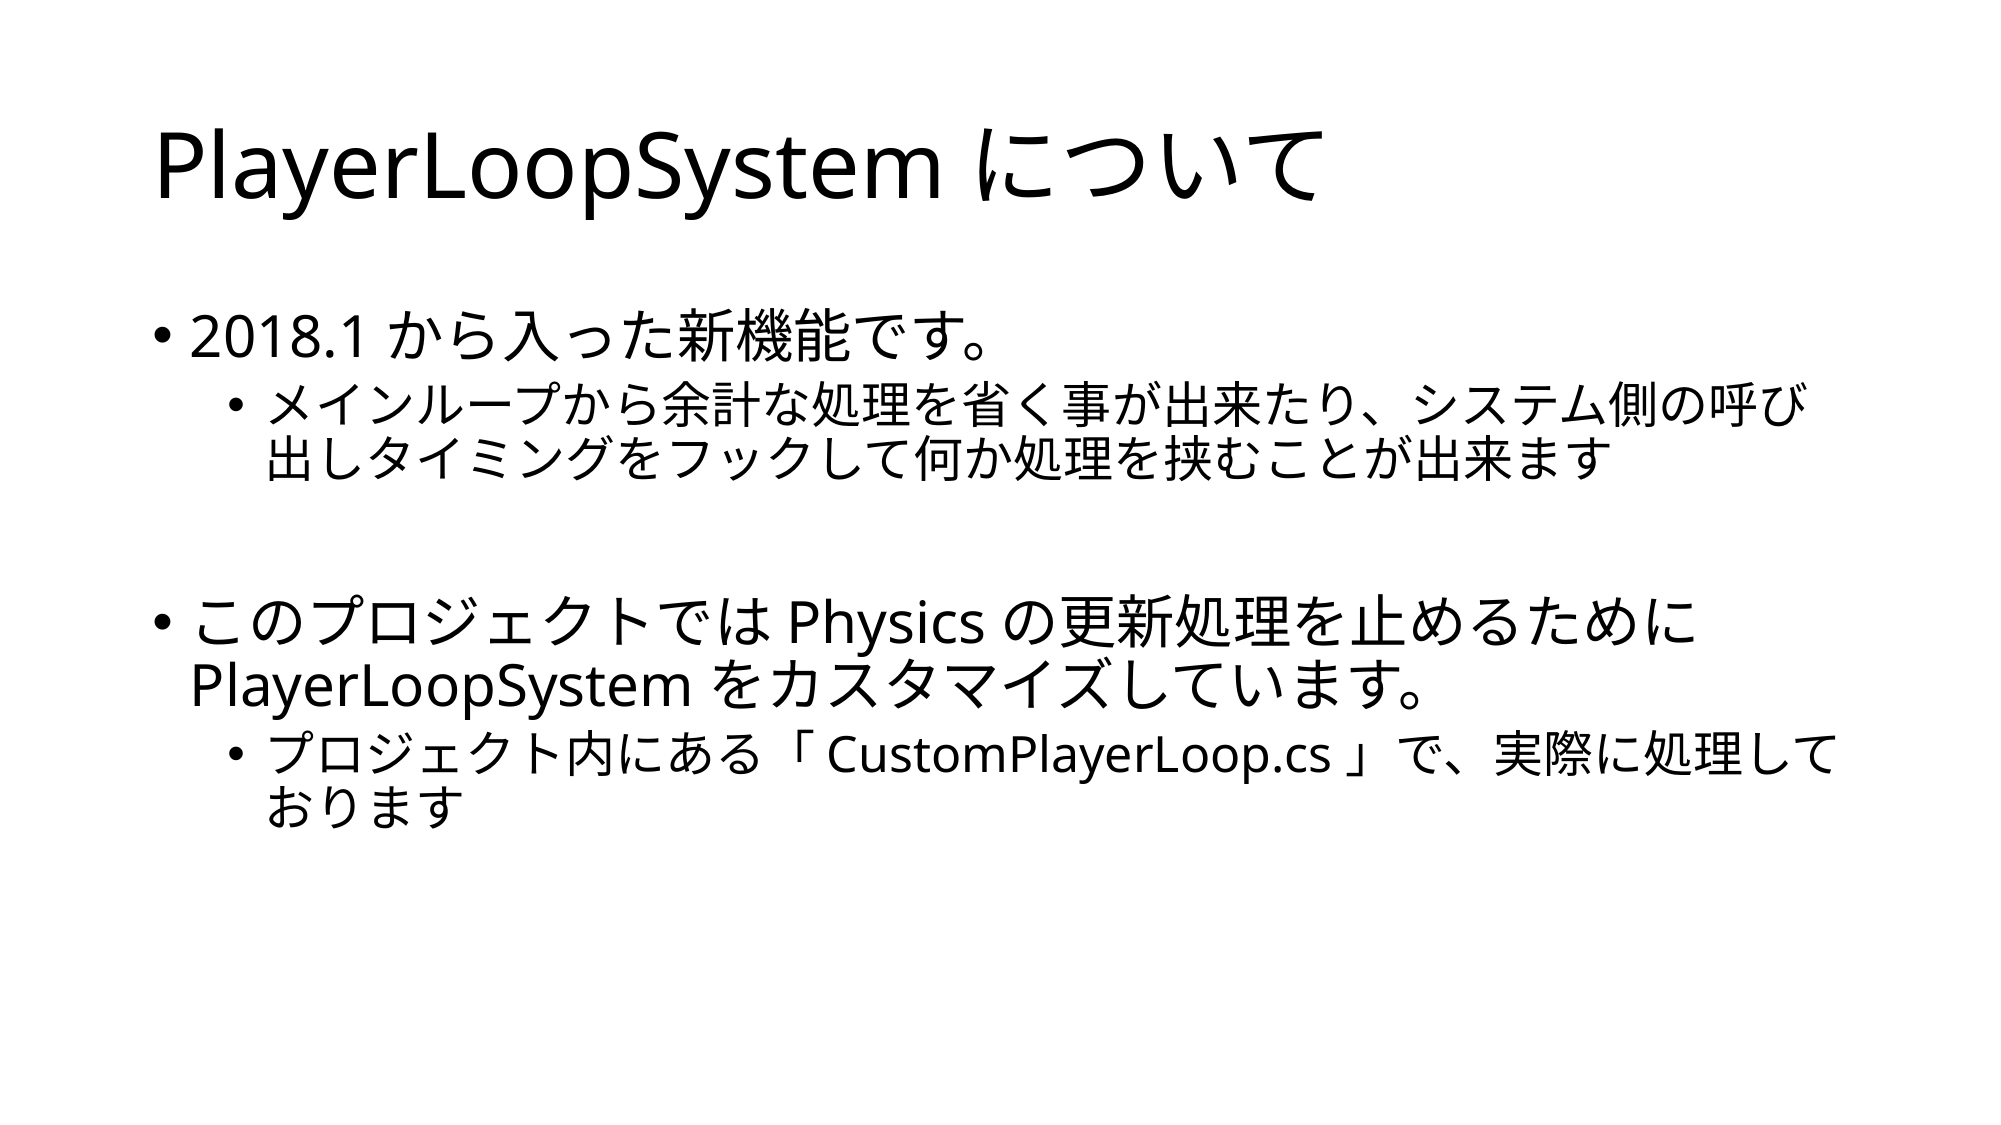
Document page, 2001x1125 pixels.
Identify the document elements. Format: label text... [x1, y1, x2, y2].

list 2018.1から入った新機能です。 メインループから余計な処理を省く事が出来たり、システム側の呼び出しタイミングをフックして何か処理を挟むことが出来ます このプロジェクトではPhysicsの更新処理を止めるためにPlayerLoopSystemをカスタマイズしています。 プロジェクト内にある「CustomPlayerLoop.cs」で、実際に処理しております [137, 299, 1863, 1014]
title PlayerLoopSystemについて [137, 59, 1863, 278]
